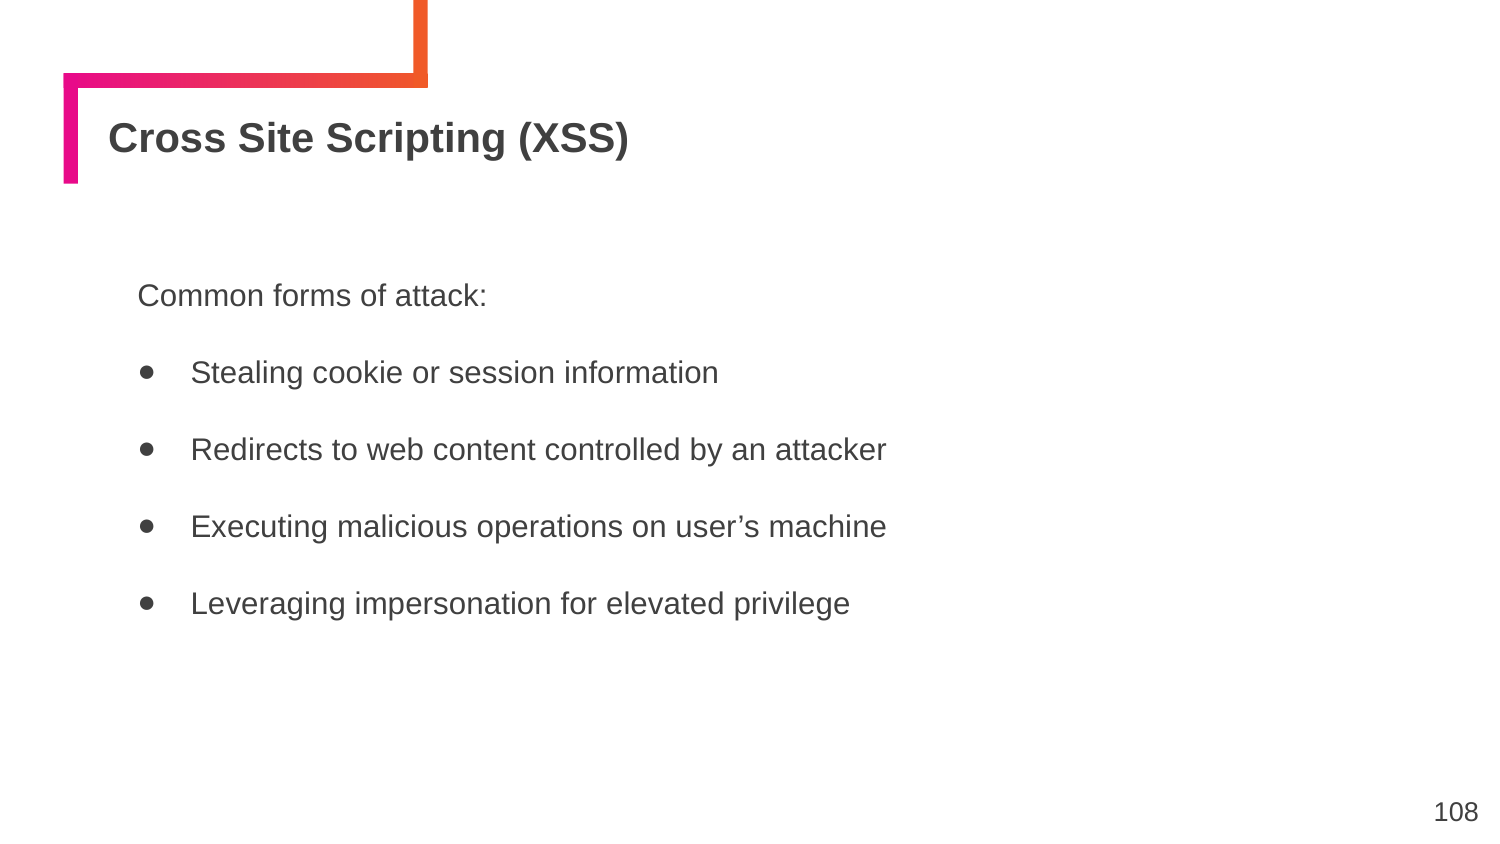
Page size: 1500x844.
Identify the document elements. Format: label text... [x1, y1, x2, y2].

title Cross Site Scripting (XSS) [100, 117, 1455, 169]
text_box Common forms of attack: Stealing cookie or session information Redirects to web content controlled by an attacker Executing malicious operations on user’s machine Leveraging impersonation for elevated privilege [100, 241, 1264, 770]
slide_number 108 [1403, 779, 1494, 844]
